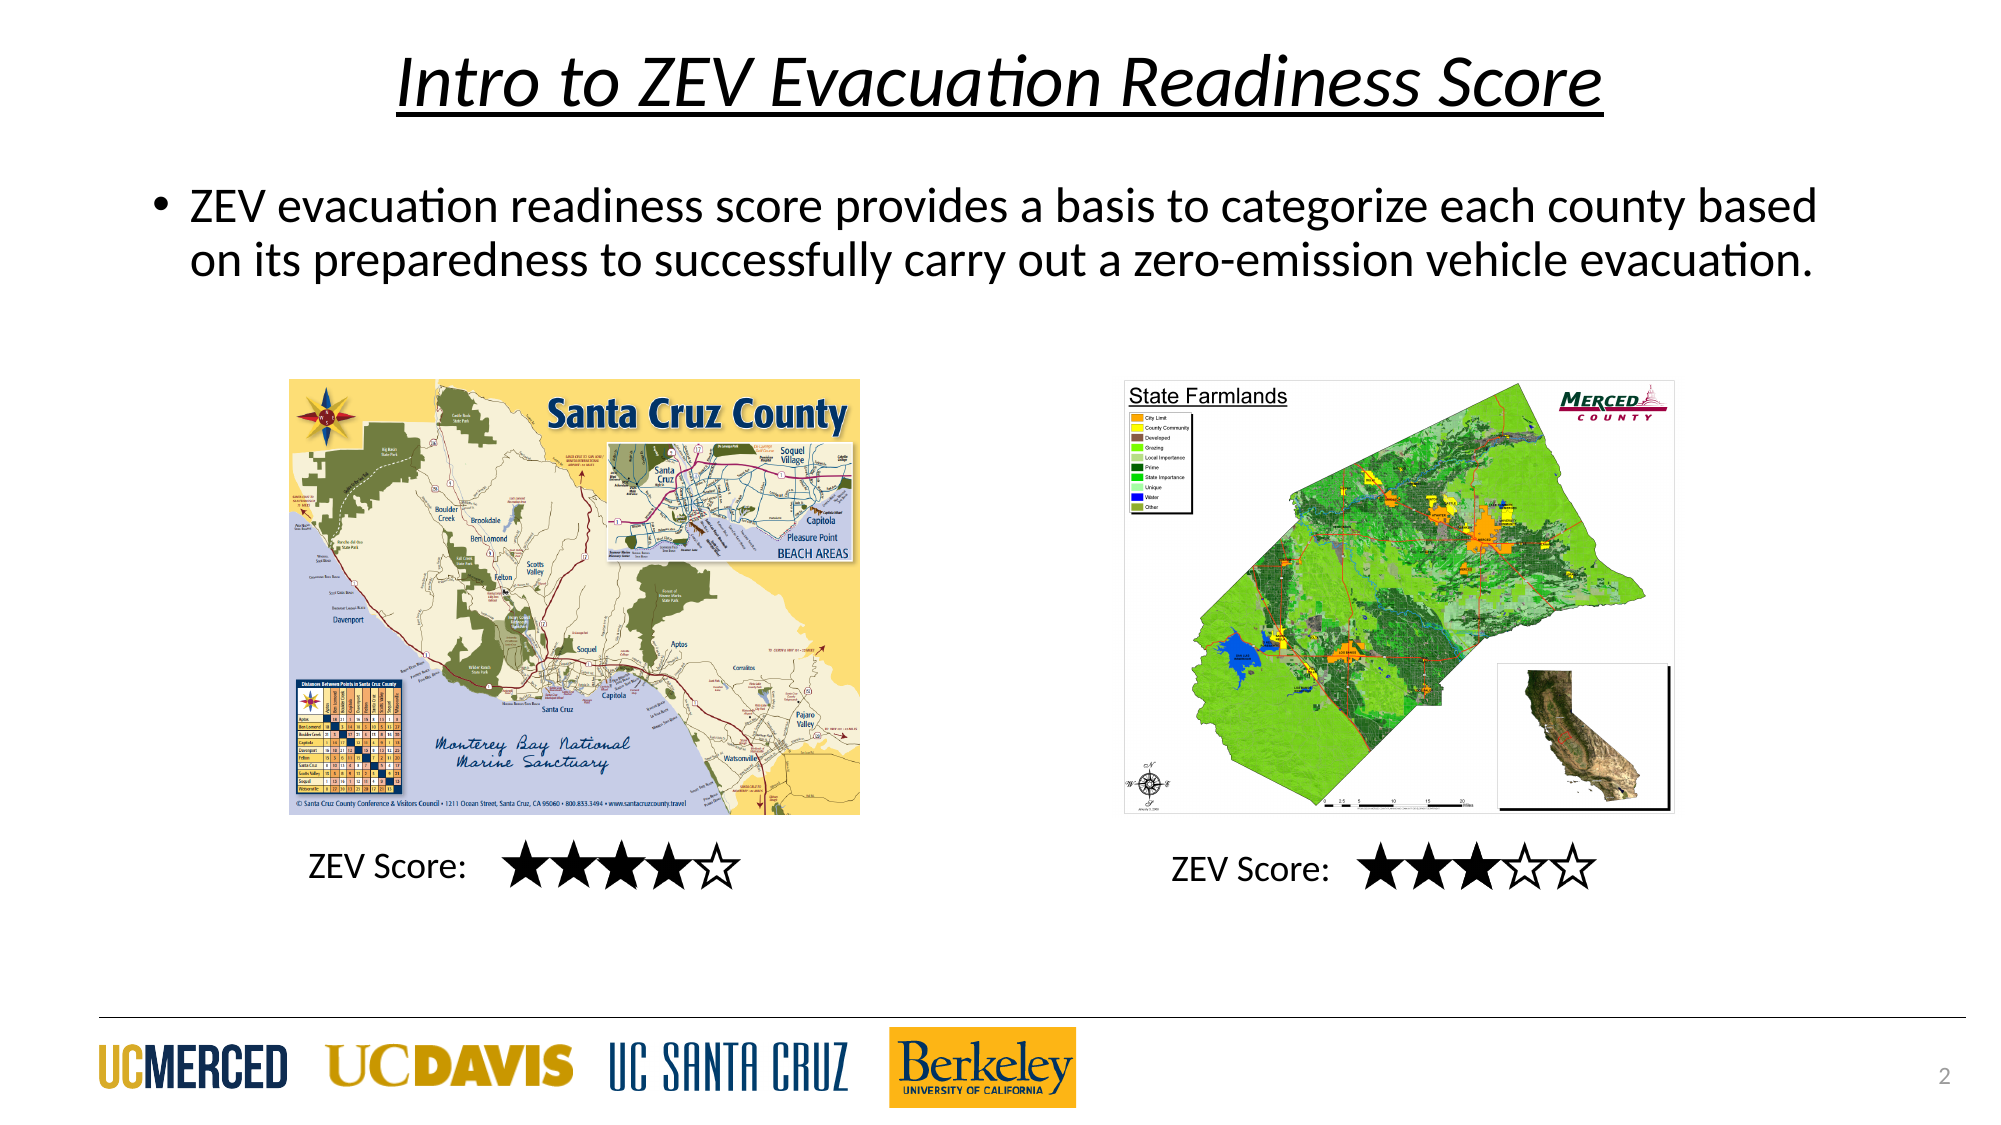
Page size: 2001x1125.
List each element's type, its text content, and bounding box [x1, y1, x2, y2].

text_box ZEV Score: [293, 834, 492, 894]
slide_number 2 [1752, 1044, 1967, 1105]
text_box ZEV Score: [1156, 836, 1353, 897]
title Intro to ZEV Evacuation Readiness Score [137, 34, 1863, 171]
picture [1112, 376, 1685, 940]
picture [99, 1044, 287, 1089]
picture [286, 376, 865, 940]
picture [889, 1027, 1077, 1108]
picture [324, 1043, 573, 1087]
list ZEV evacuation readiness score provides a basis to categorize each county based on its preparedness to successfully carry out a zero-emission vehicle evacuation. [137, 171, 1863, 828]
picture [610, 1042, 848, 1091]
